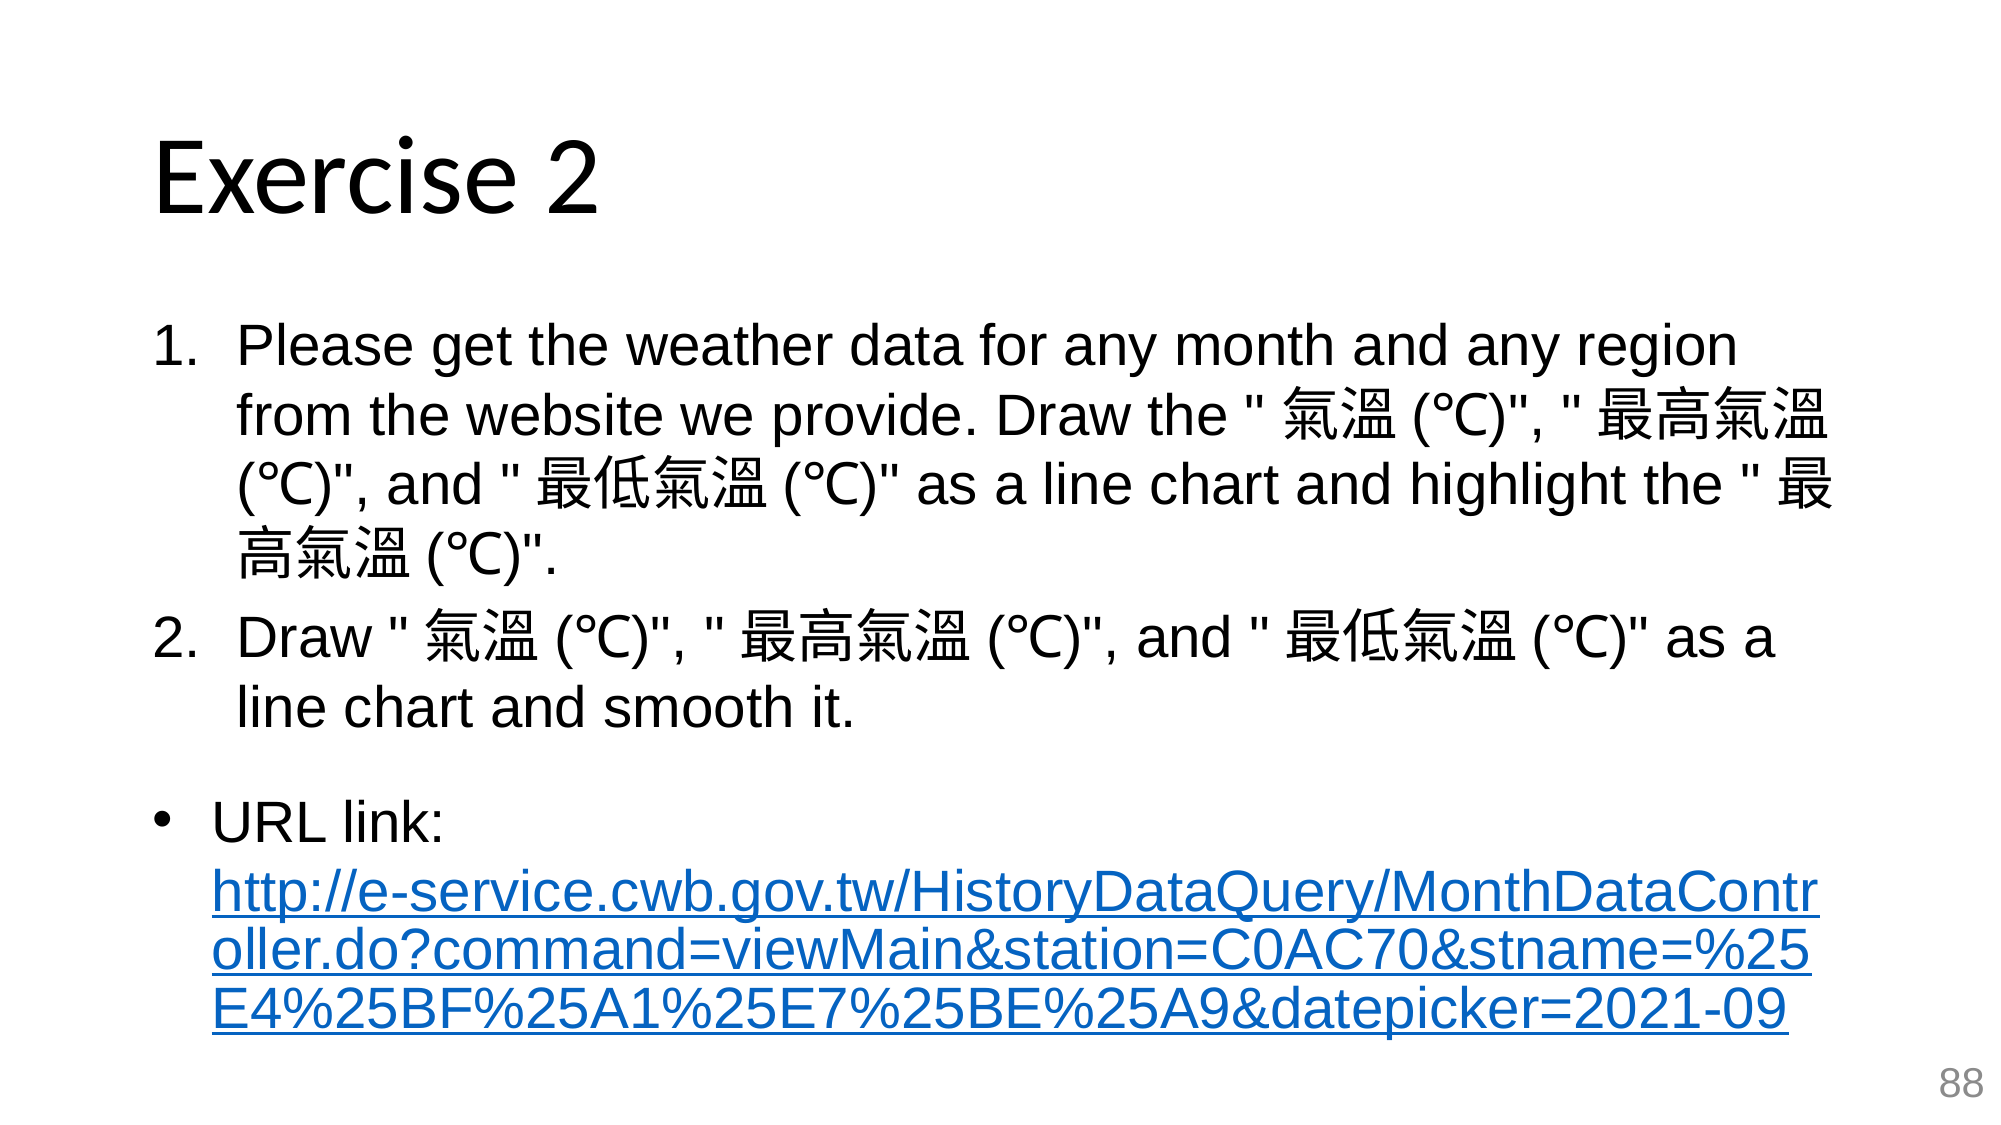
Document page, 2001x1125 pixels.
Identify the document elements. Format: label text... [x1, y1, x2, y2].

slide_number 88 [1550, 1050, 2000, 1111]
title Exercise 2 [137, 59, 1863, 278]
list Please get the weather data for any month and any region from the website we provide. Draw the "氣溫(℃)", "最高氣溫(℃)", and "最低氣溫(℃)" as a line chart and highlight the "最高氣溫(℃)". Draw "氣溫(℃)", "最高氣溫(℃)", and "最低氣溫(℃)" as a line chart and smooth it. URL link: http://e-service.cwb.gov.tw/HistoryDataQuery/MonthDataController.do?command=viewMain&station=C0AC70&stname=%25E4%25BF%25A1%25E7%25BE%25A9&datepicker=2021-09 [137, 299, 1863, 1014]
